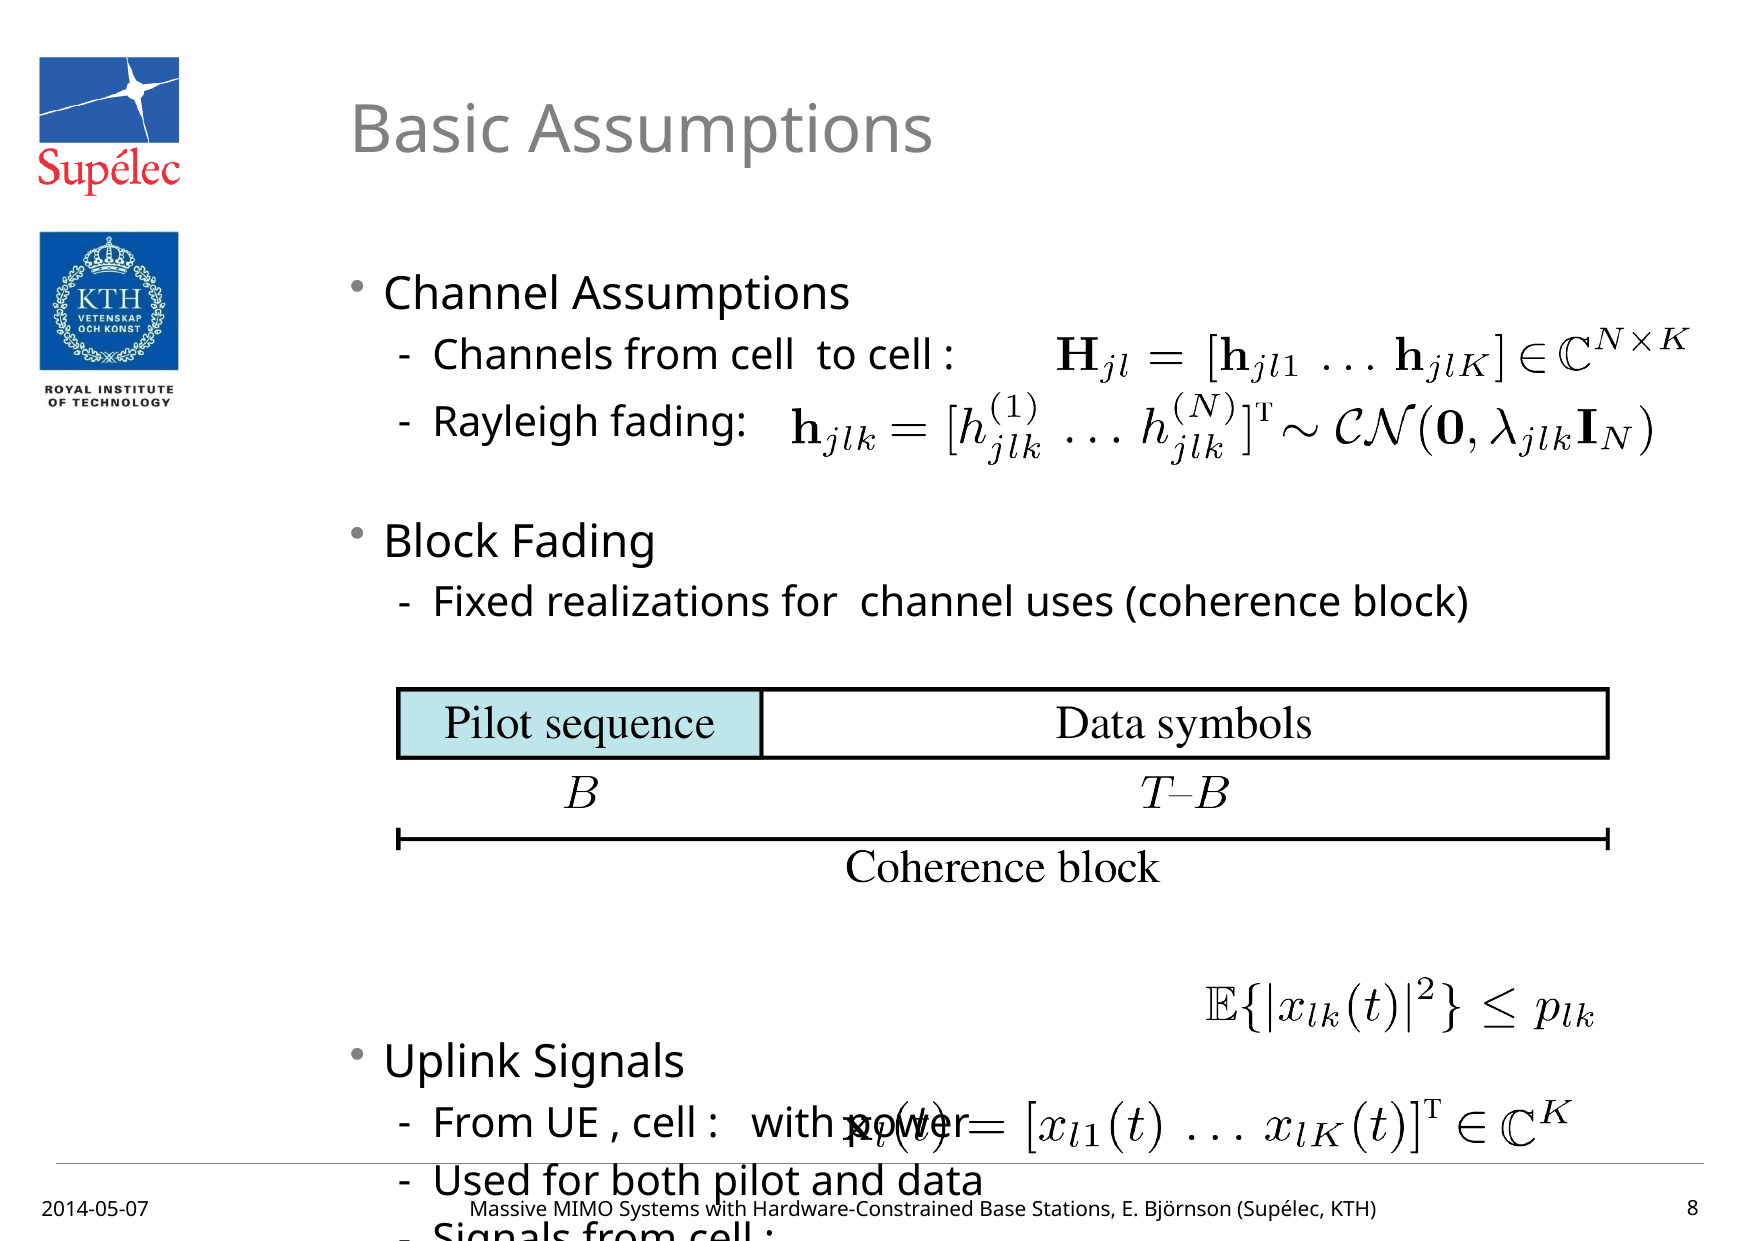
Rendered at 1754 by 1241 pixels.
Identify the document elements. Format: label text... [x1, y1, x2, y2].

picture [38, 57, 180, 196]
picture [396, 686, 1610, 892]
picture [788, 322, 1691, 492]
footer Massive MIMO Systems with Hardware-Constrained Base Stations, E. Björnson (Supélec, KTH) [354, 1175, 1492, 1241]
slide_number 8 [1627, 1175, 1714, 1241]
picture [1205, 971, 1595, 1068]
title Basic Assumptions [349, 22, 1663, 230]
picture [39, 231, 179, 408]
picture [840, 1094, 1573, 1191]
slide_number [26, 1175, 206, 1241]
